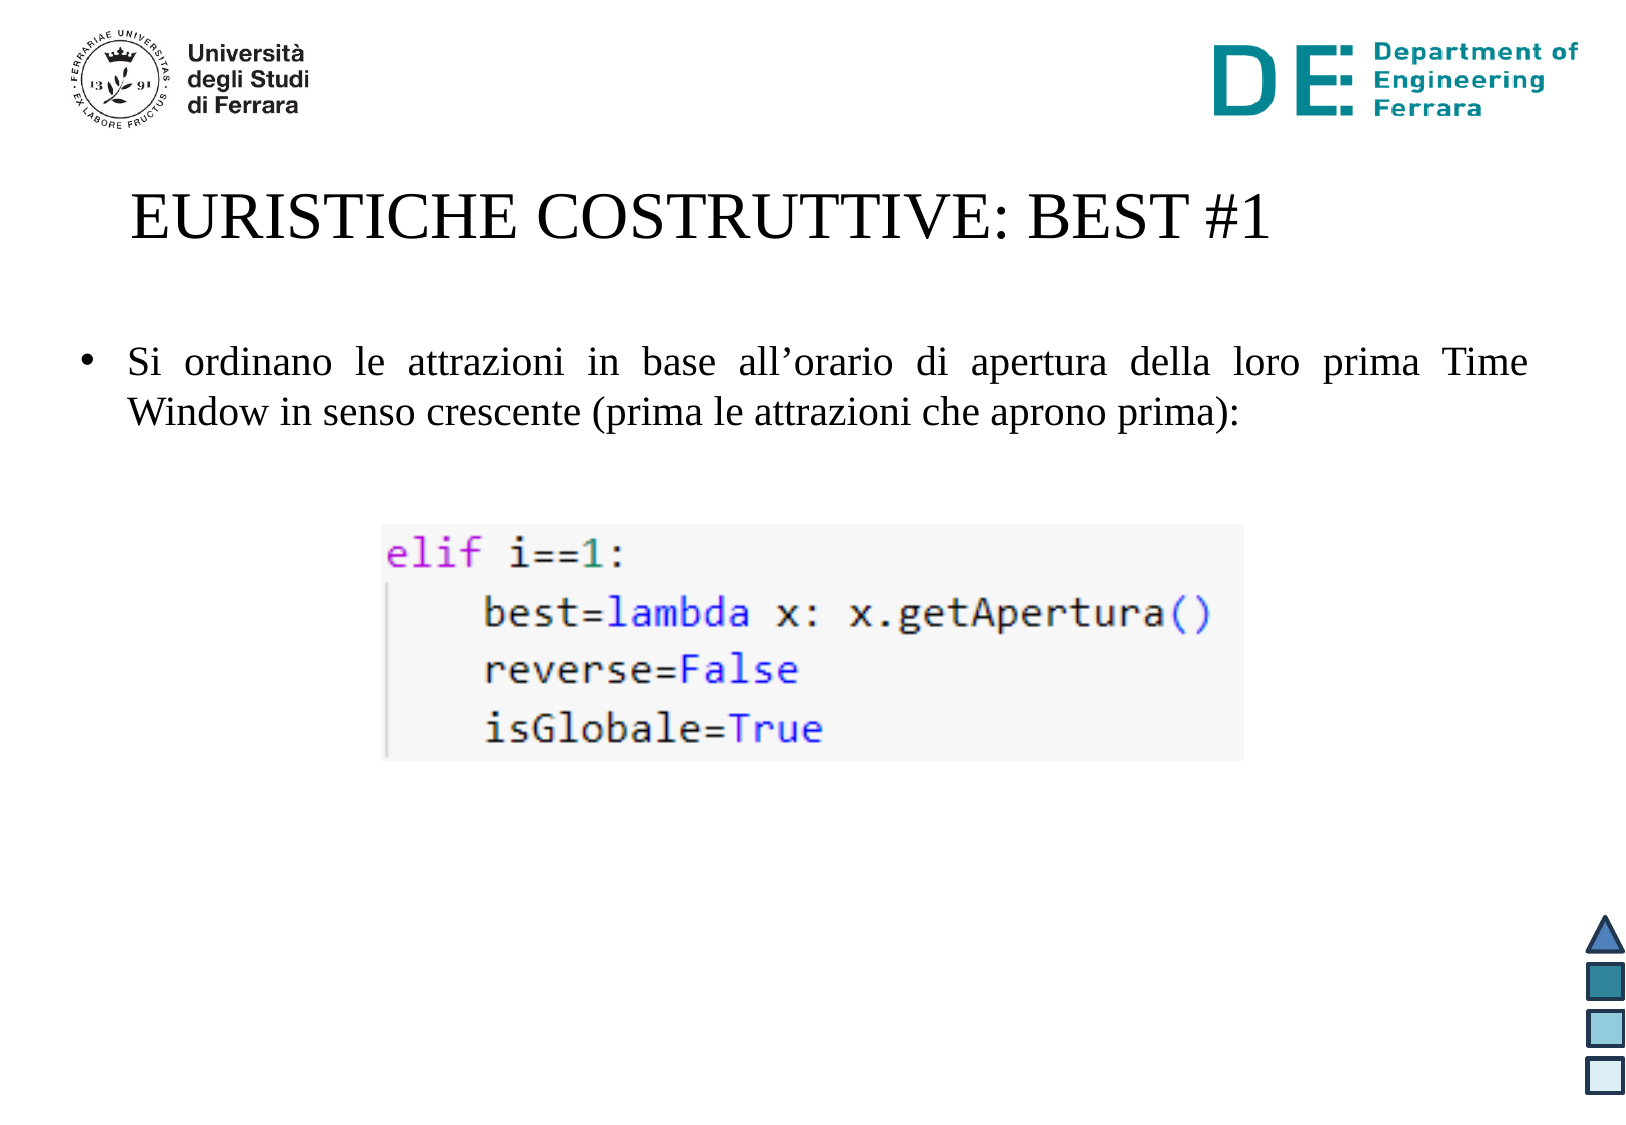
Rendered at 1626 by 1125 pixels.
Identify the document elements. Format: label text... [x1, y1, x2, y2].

text_box Si ordinano le attrazioni in base all’orario di apertura della loro prima Time Window in senso crescente (prima le attrazioni che aprono prima): [65, 326, 1545, 442]
picture [1213, 42, 1578, 116]
text_box [1588, 1011, 1624, 1046]
text_box [1587, 1058, 1623, 1094]
picture [380, 524, 1245, 762]
picture [65, 24, 314, 135]
text_box [1588, 964, 1623, 999]
text_box [1587, 916, 1623, 952]
title Euristiche costruttive: best #1 [115, 149, 1497, 275]
